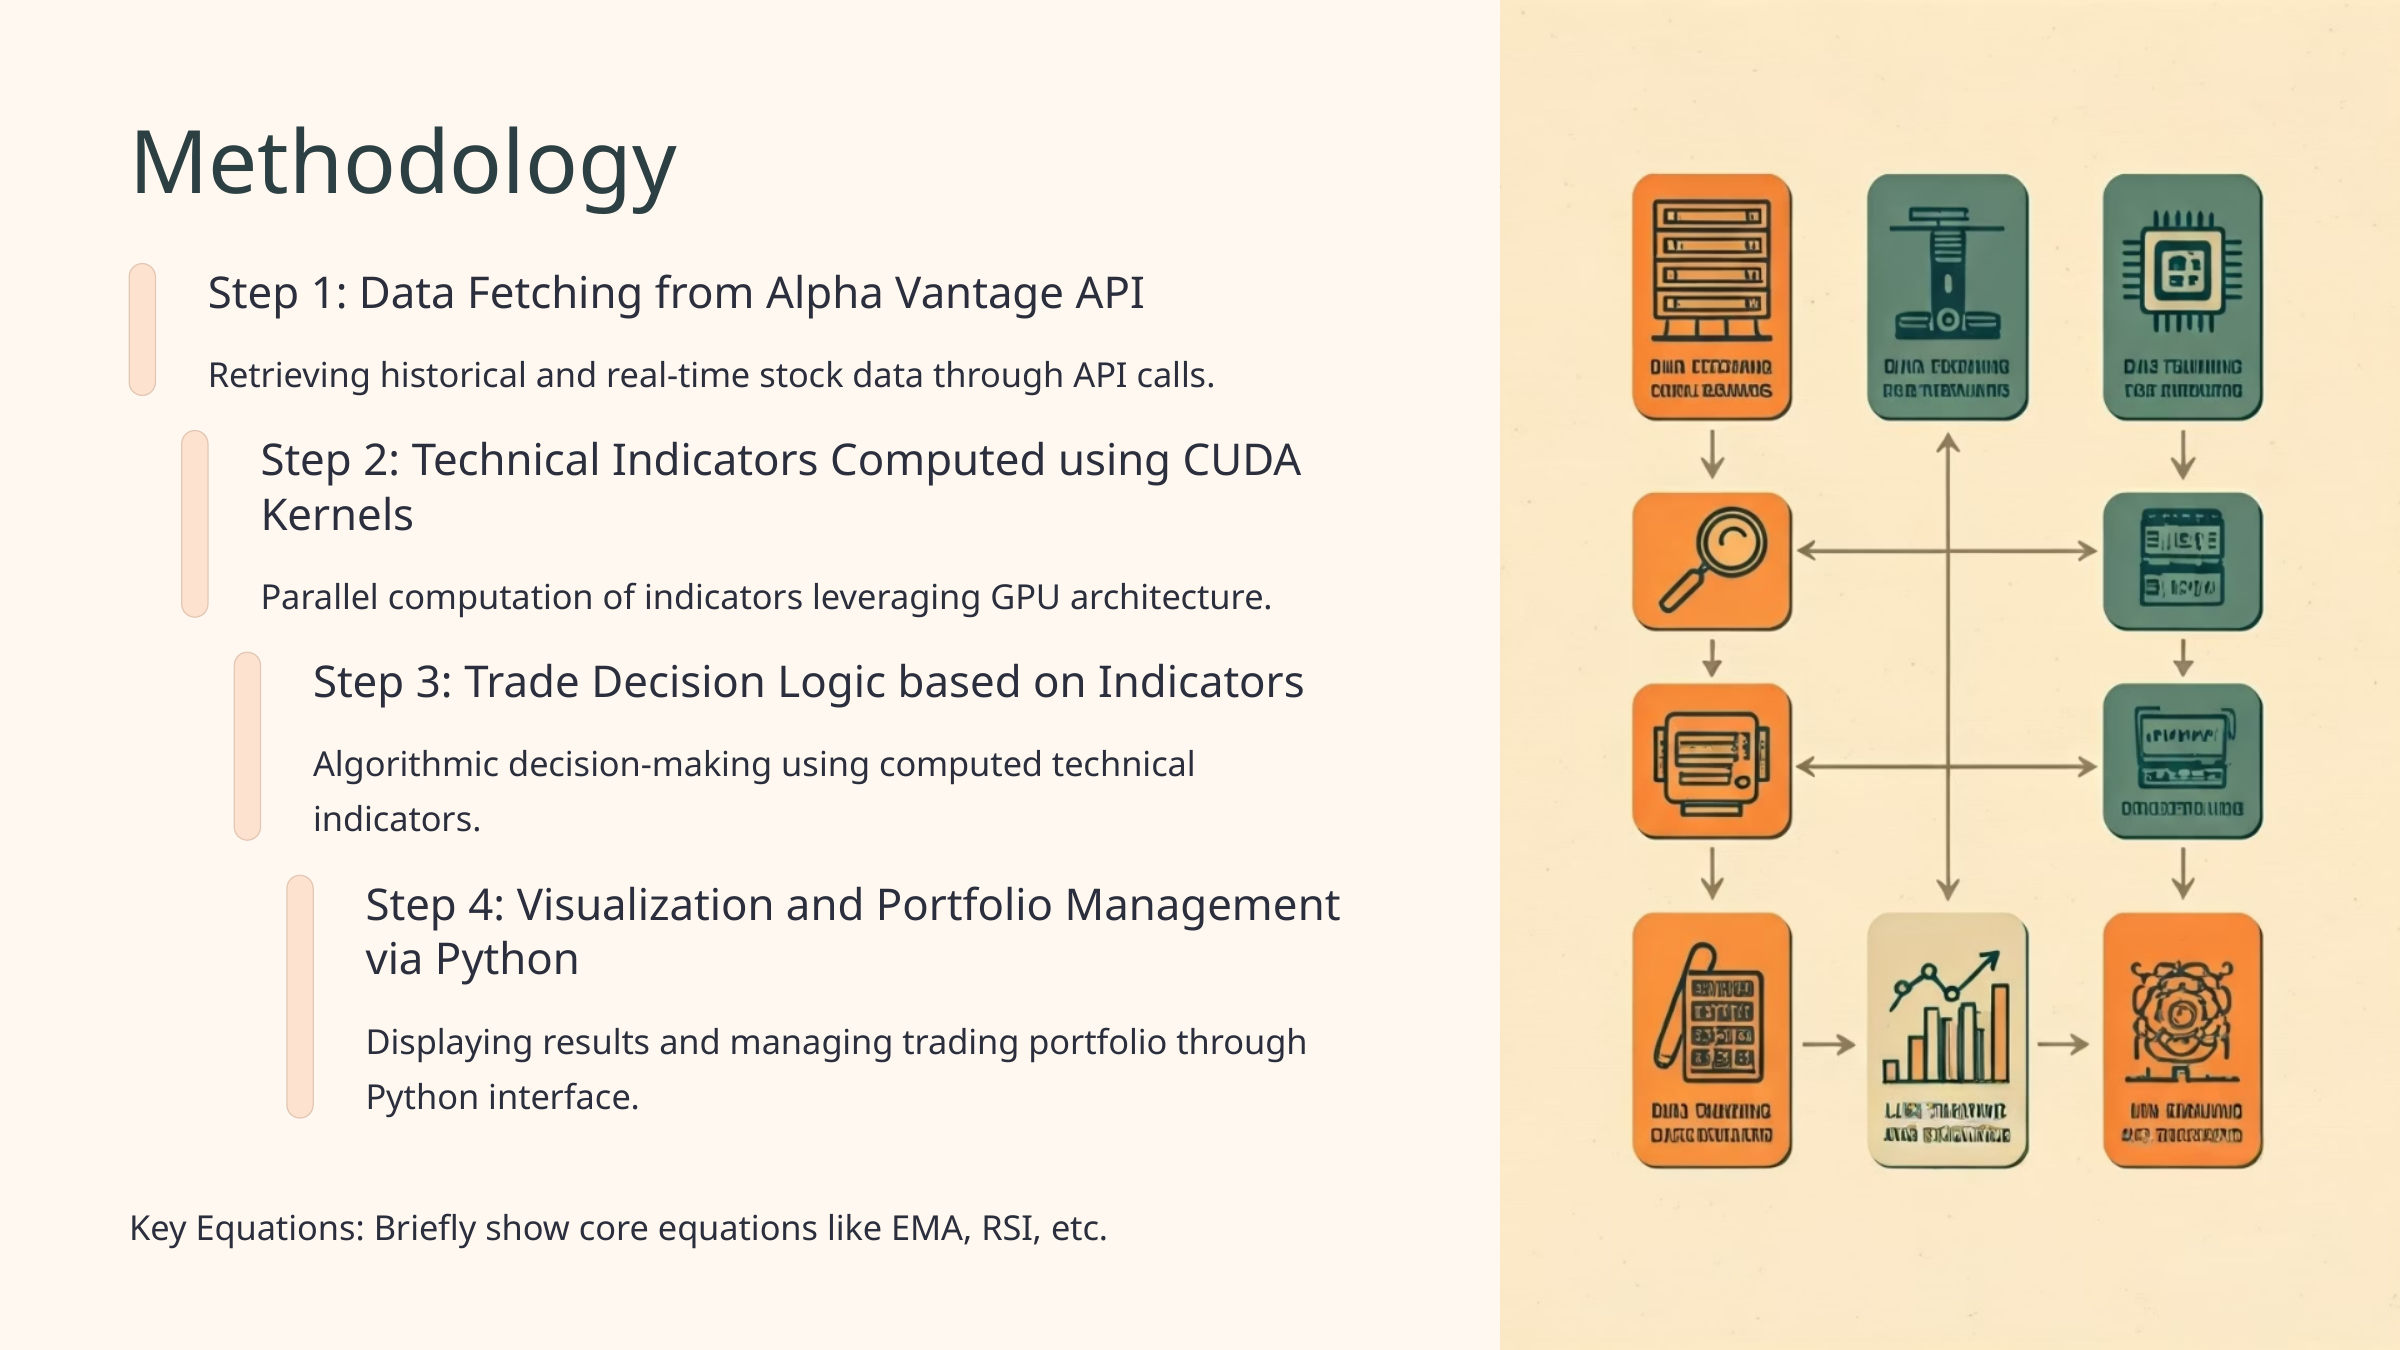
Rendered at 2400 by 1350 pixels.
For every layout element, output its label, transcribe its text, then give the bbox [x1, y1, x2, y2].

text_box Displaying results and managing trading portfolio through Python interface. [365, 1005, 1371, 1118]
text_box [234, 652, 261, 841]
text_box Step 1: Data Fetching from Alpha Vantage API [207, 263, 1121, 319]
picture [1499, 0, 2400, 1350]
text_box Methodology [129, 101, 1006, 211]
text_box [181, 430, 208, 618]
text_box [129, 263, 156, 396]
text_box Key Equations: Briefly show core equations like EMA, RSI, etc. [129, 1192, 1371, 1249]
text_box Step 4: Visualization and Portfolio Management via Python [365, 875, 1371, 985]
text_box Retrieving historical and real-time stock data through API calls. [207, 339, 1371, 396]
text_box [286, 875, 314, 1119]
text_box Algorithmic decision-making using computed technical indicators. [313, 727, 1371, 841]
text_box Step 2: Technical Indicators Computed using CUDA Kernels [260, 430, 1371, 540]
text_box Parallel computation of indicators leveraging GPU architecture. [260, 561, 1371, 618]
text_box Step 3: Trade Decision Logic based on Indicators [313, 652, 1288, 707]
